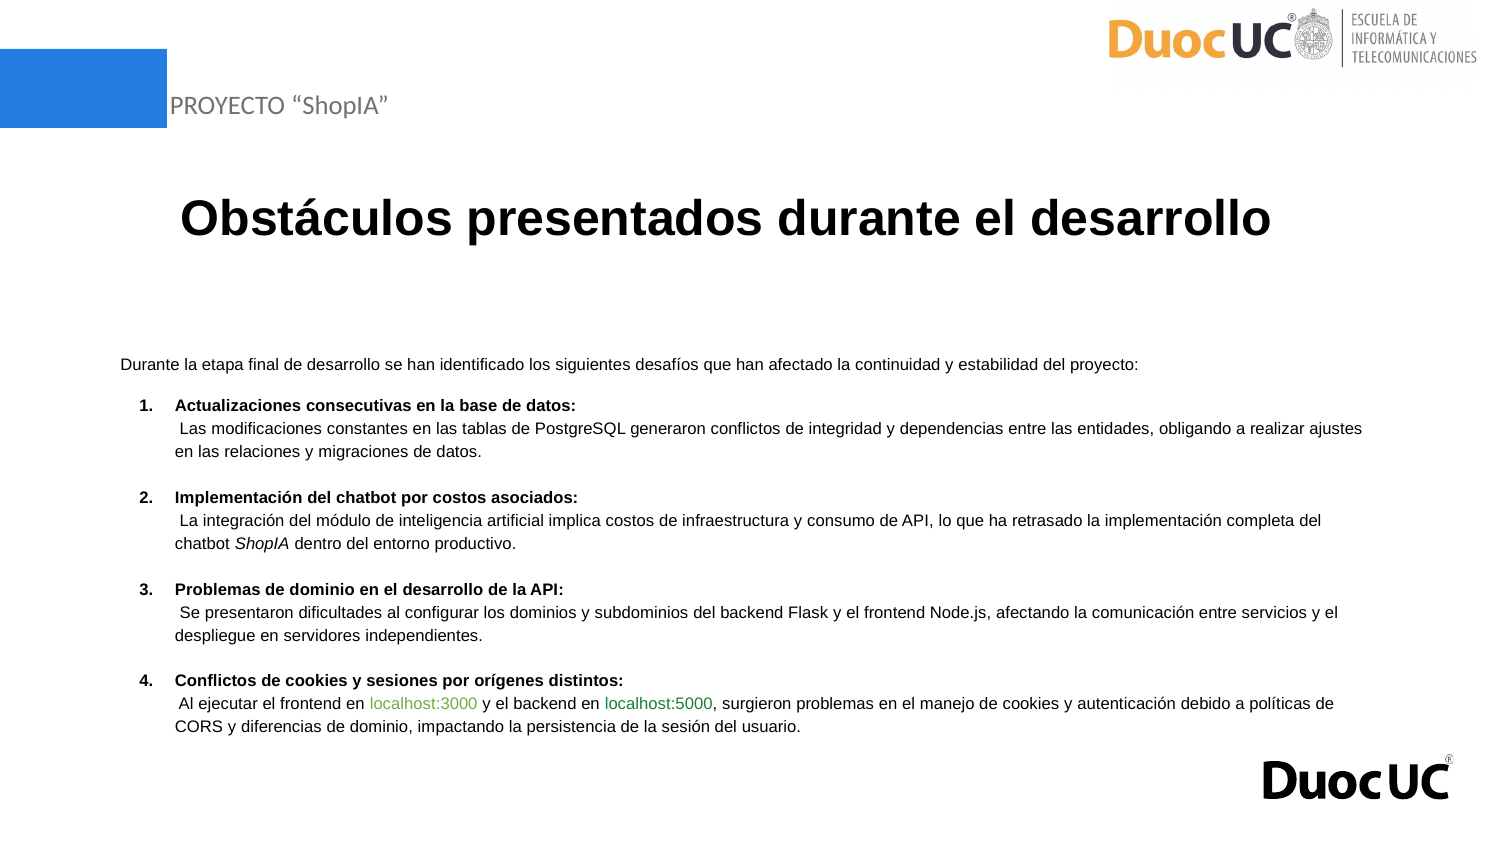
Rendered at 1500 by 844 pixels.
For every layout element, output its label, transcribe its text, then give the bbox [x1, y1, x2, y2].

text_box Obstáculos presentados durante el desarrollo [0, 180, 1454, 252]
picture [1445, 754, 1454, 764]
text_box Durante la etapa final de desarrollo se han identificado los siguientes desafíos que han afectado la continuidad y estabilidad del proyecto: Actualizaciones consecutivas en la base de datos: Las modificaciones constantes en las tablas de PostgreSQL generaron conflictos de integridad y dependencias entre las entidades, obligando a realizar ajustes en las relaciones y migraciones de datos. Implementación del chatbot por costos asociados: La integración del módulo de inteligencia artificial implica costos de infraestructura y consumo de API, lo que ha retrasado la implementación completa del chatbot ShopIA dentro del entorno productivo. Problemas de dominio en el desarrollo de la API: Se presentaron dificultades al configurar los dominios y subdominios del backend Flask y el frontend Node.js, afectando la comunicación entre servicios y el despliegue en servidores independientes. Conflictos de cookies y sesiones por orígenes distintos: Al ejecutar el frontend en localhost:3000 y el backend en localhost:5000, surgieron problemas en el manejo de cookies y autenticación debido a políticas de CORS y diferencias de dominio, impactando la persistencia de la sesión del usuario. [109, 340, 1383, 747]
picture [1108, 0, 1477, 93]
text_box PROYECTO “ShopIA” [159, 82, 854, 126]
